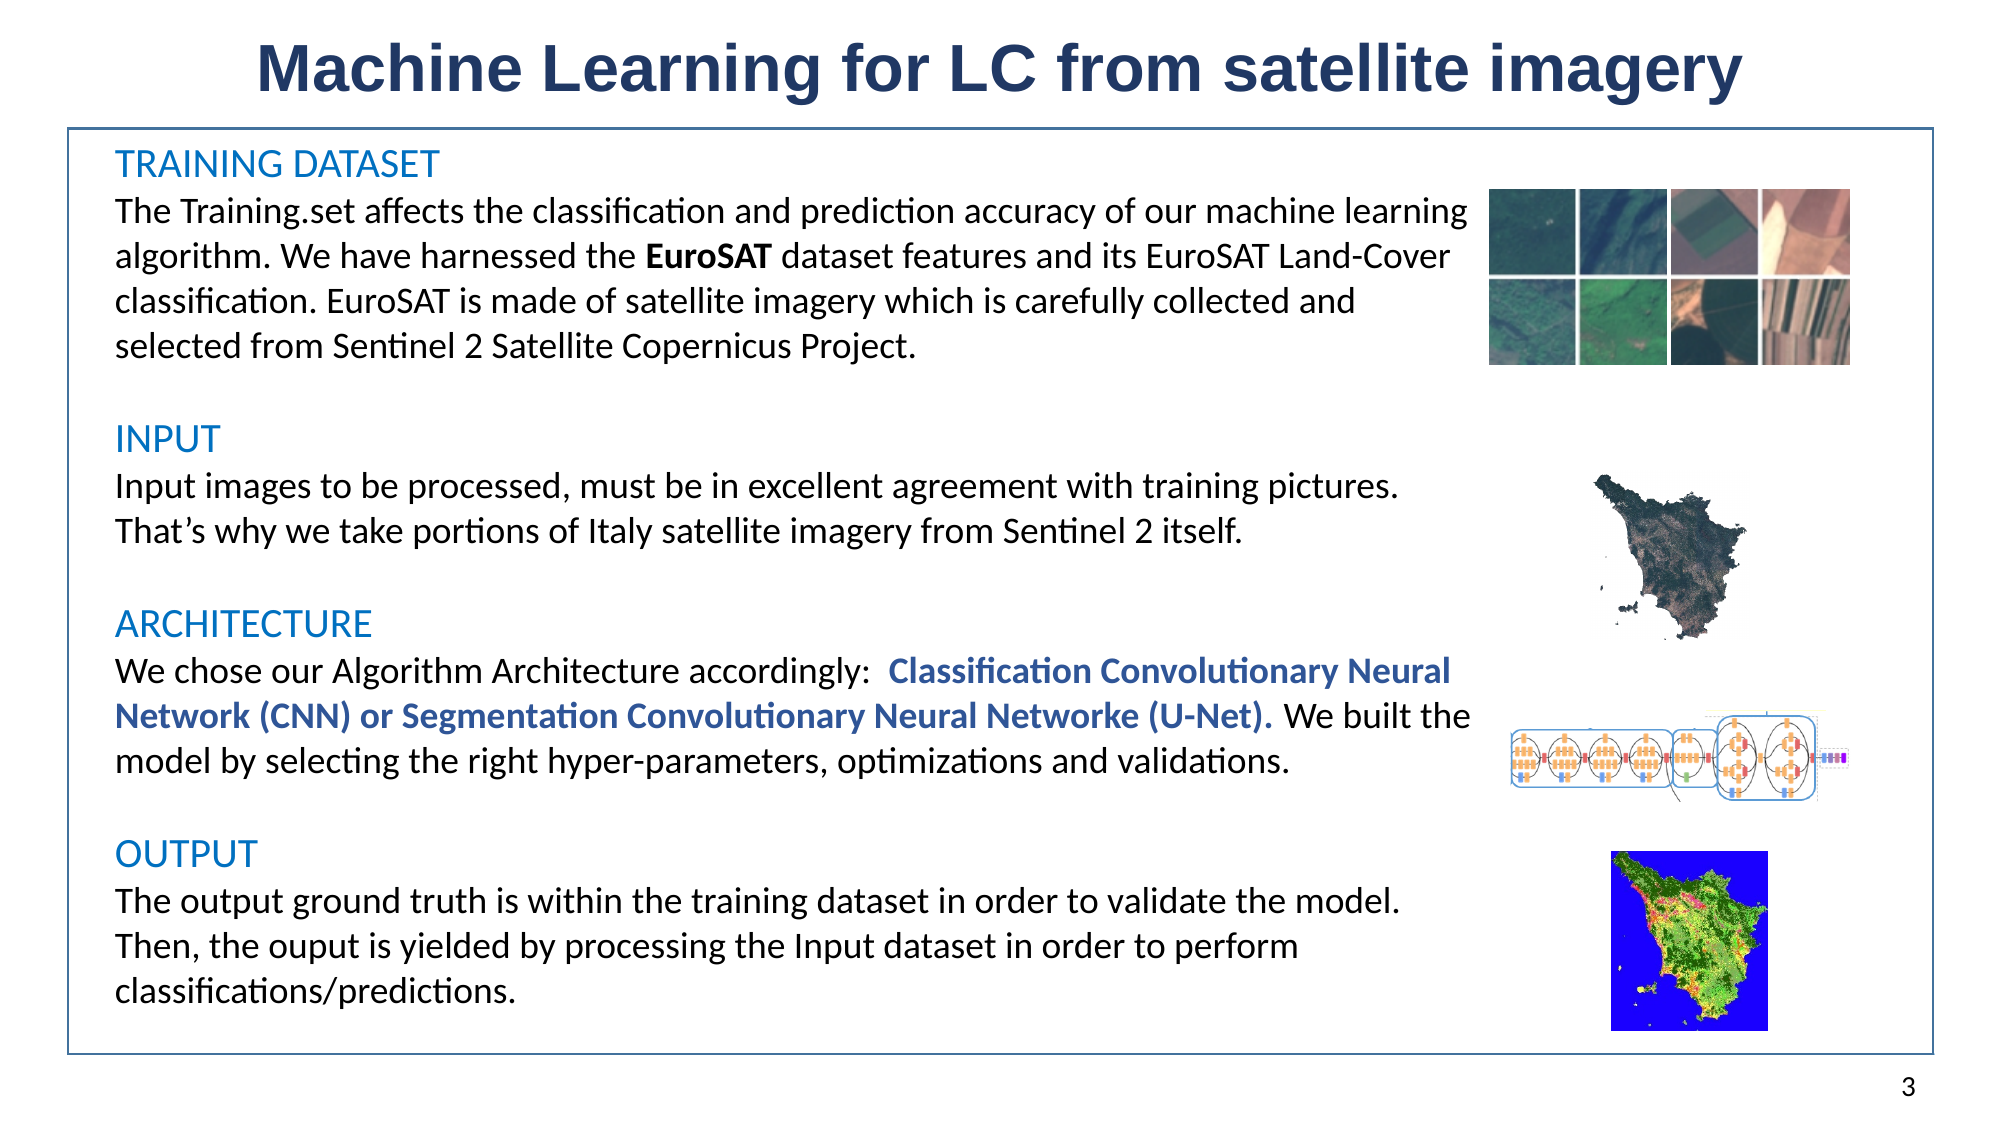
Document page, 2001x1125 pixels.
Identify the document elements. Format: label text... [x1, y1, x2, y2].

picture [1590, 470, 1750, 640]
picture [1488, 189, 1667, 365]
text_box TRAINING DATASET The Training.set affects the classification and prediction accuracy of our machine learning algorithm. We have harnessed the EuroSAT dataset features and its EuroSAT Land-Cover classification. EuroSAT is made of satellite imagery which is carefully collected and selected from Sentinel 2 Satellite Copernicus Project. INPUT Input images to be processed, must be in excellent agreement with training pictures. That’s why we take portions of Italy satellite imagery from Sentinel 2 itself. ARCHITECTURE We chose our Algorithm Architecture accordingly: Classification Convolutionary Neural Network (CNN) or Segmentation Convolutionary Neural Networke (U-Net). We built the model by selecting the right hyper-parameters, optimizations and validations. OUTPUT The output ground truth is within the training dataset in order to validate the model. Then, the ouput is yielded by processing the Input dataset in order to perform classifications/predictions. [100, 129, 1501, 1019]
title Machine Learning for LC from satellite imagery [74, 10, 1929, 129]
text_box 3 [1886, 1059, 1931, 1110]
picture [1671, 189, 1850, 365]
text_box [67, 127, 1934, 1055]
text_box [1510, 710, 1852, 802]
picture [1611, 851, 1768, 1031]
